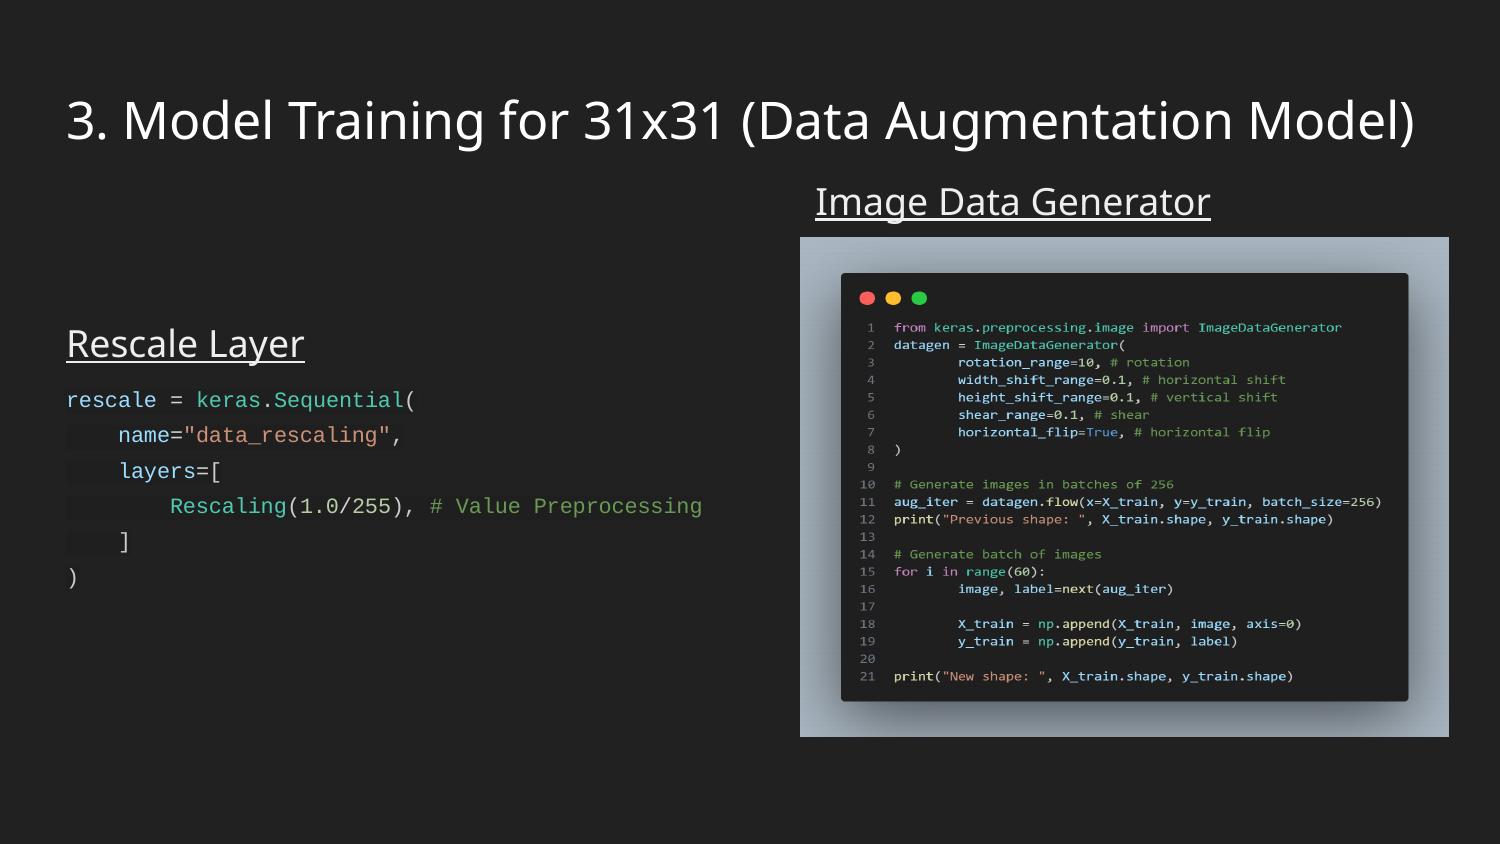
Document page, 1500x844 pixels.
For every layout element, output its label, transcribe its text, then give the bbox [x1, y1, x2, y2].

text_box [50, 304, 751, 619]
title 3. Model Training for 31x31 (Data Augmentation Model) [51, 72, 1449, 167]
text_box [800, 162, 1462, 737]
